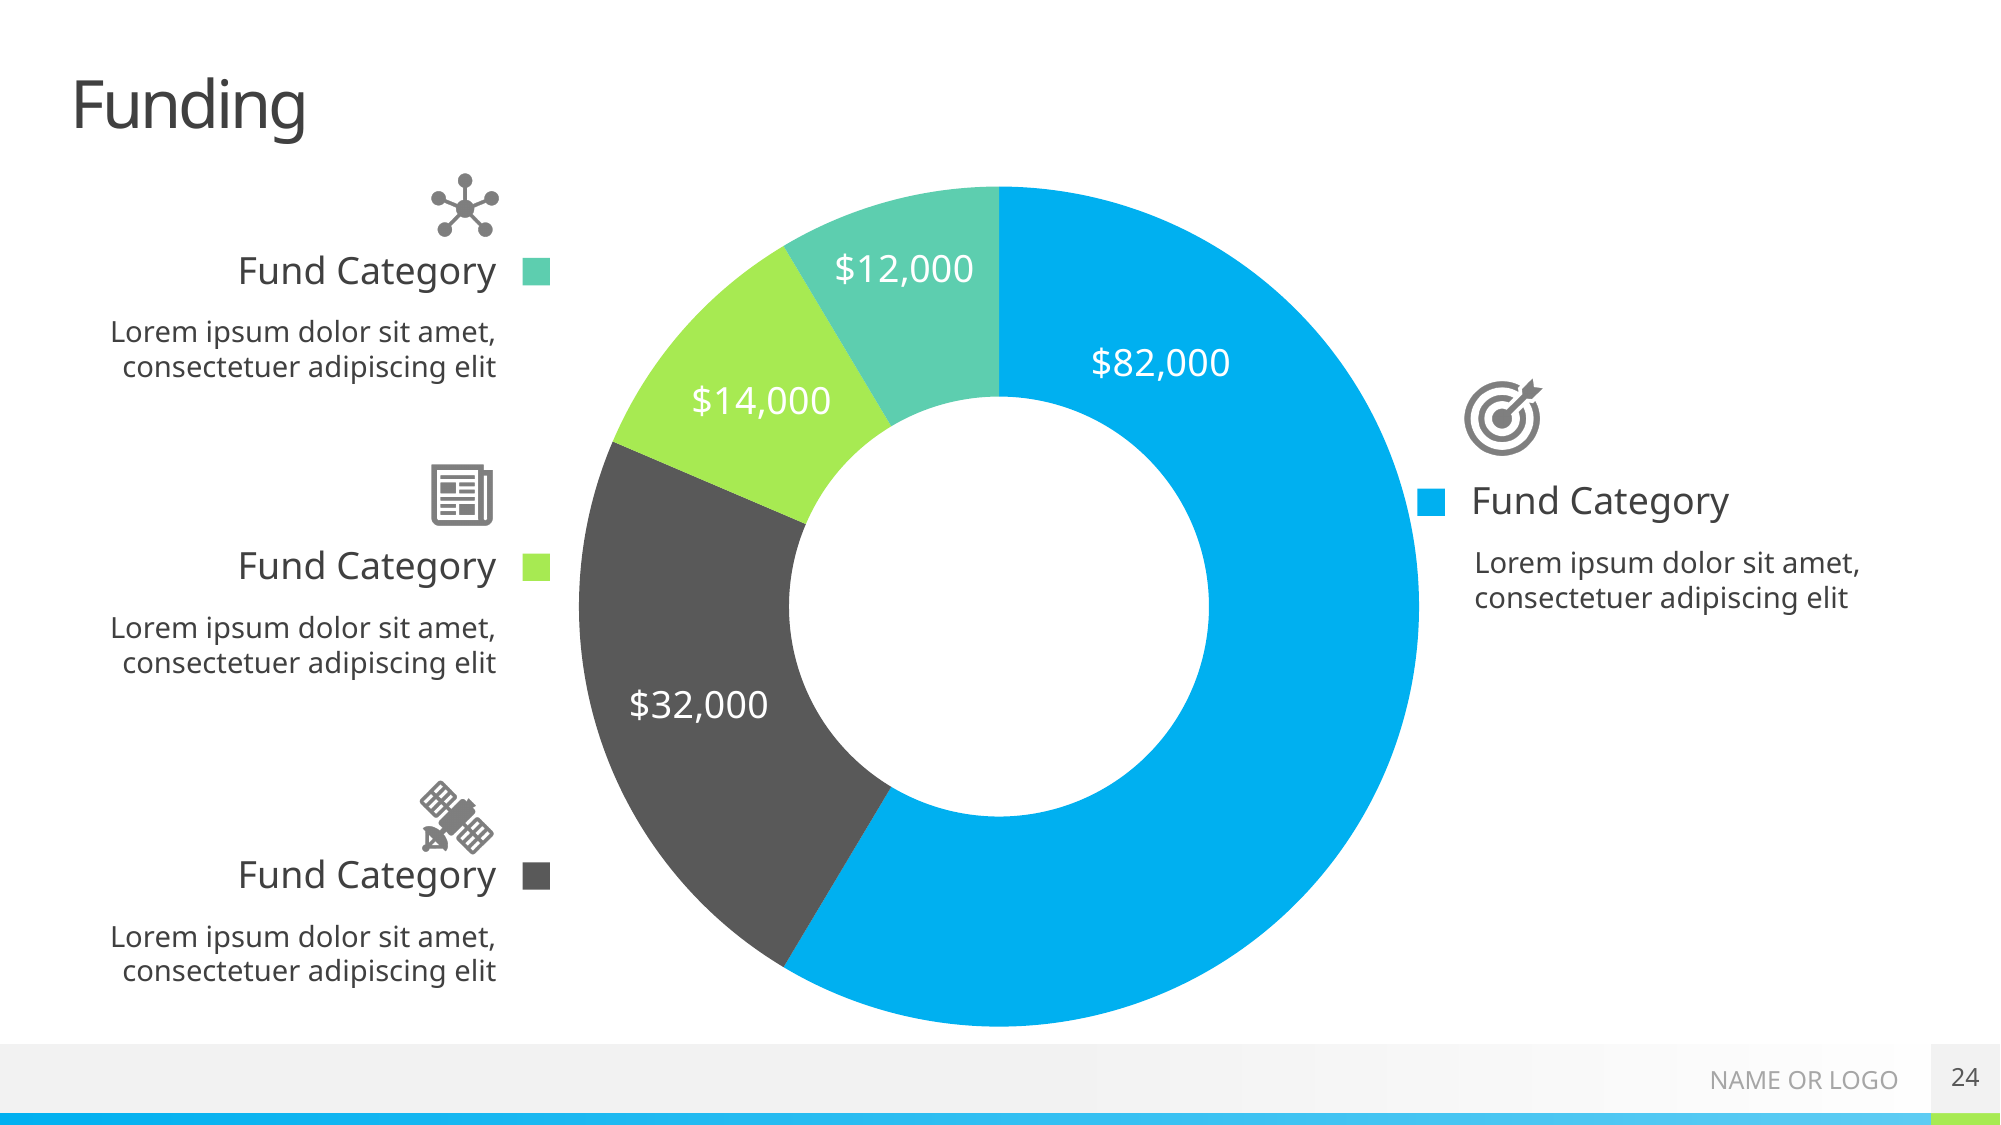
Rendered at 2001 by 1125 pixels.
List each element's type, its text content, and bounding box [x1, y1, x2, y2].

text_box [104, 162, 551, 431]
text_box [104, 452, 512, 727]
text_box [104, 777, 512, 1036]
title Funding [70, 70, 1932, 142]
chart [512, 169, 1488, 1045]
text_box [1417, 370, 1867, 693]
slide_number 24 [1931, 1044, 2000, 1114]
